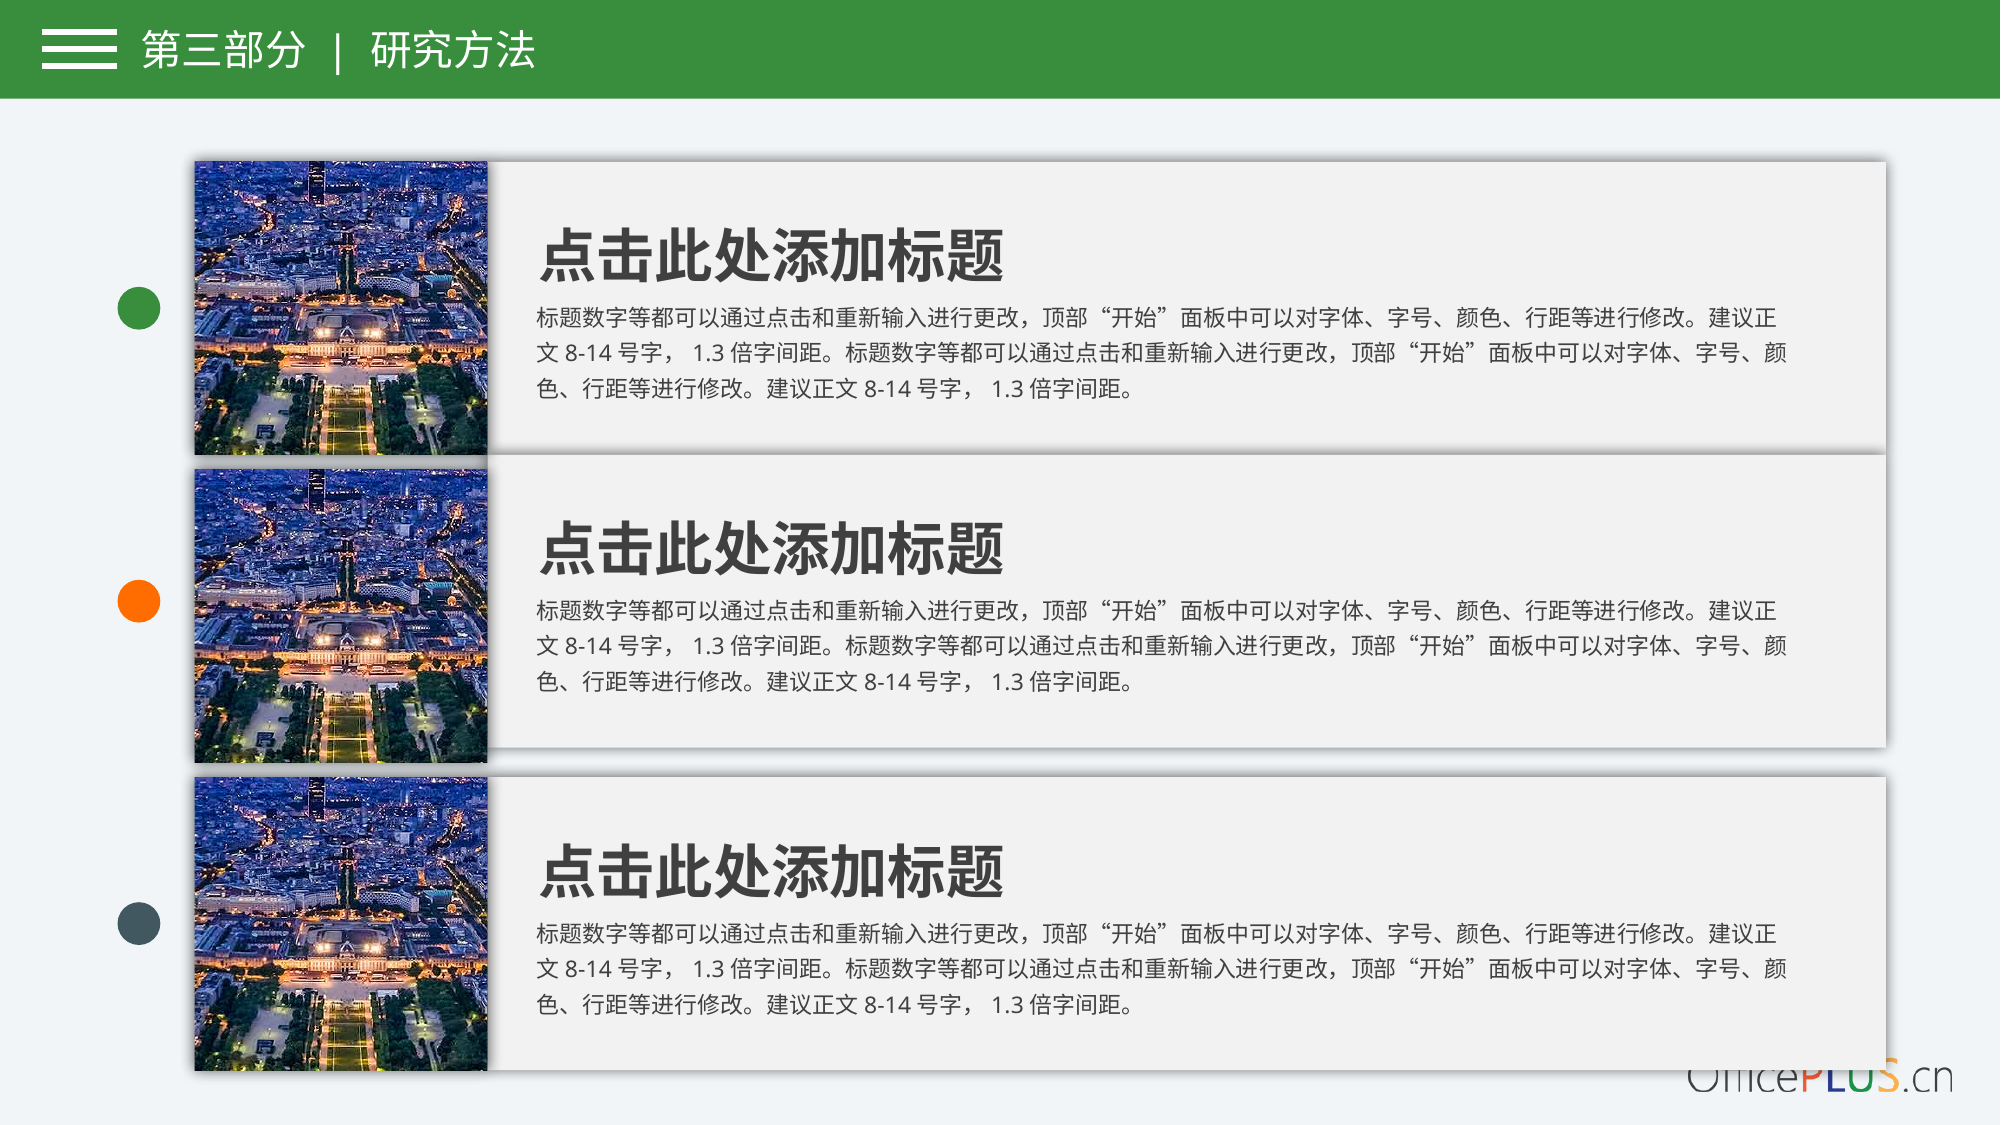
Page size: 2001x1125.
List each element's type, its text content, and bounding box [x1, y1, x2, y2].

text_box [42, 32, 118, 67]
picture [194, 777, 488, 1071]
text_box 标题数字等都可以通过点击和重新输入进行更改，顶部“开始”面板中可以对字体、字号、颜色、行距等进行修改。建议正文8-14号字，1.3倍字间距。标题数字等都可以通过点击和重新输入进行更改，顶部“开始”面板中可以对字体、字号、颜色、行距等进行修改。建议正文8-14号字，1.3倍字间距。 [521, 580, 1815, 703]
text_box [496, 454, 1887, 749]
picture [194, 469, 488, 763]
text_box 标题数字等都可以通过点击和重新输入进行更改，顶部“开始”面板中可以对字体、字号、颜色、行距等进行修改。建议正文8-14号字，1.3倍字间距。标题数字等都可以通过点击和重新输入进行更改，顶部“开始”面板中可以对字体、字号、颜色、行距等进行修改。建议正文8-14号字，1.3倍字间距。 [521, 287, 1815, 410]
text_box [0, 0, 2000, 100]
text_box [116, 285, 162, 331]
picture [194, 161, 488, 455]
text_box [498, 161, 1887, 445]
text_box 第三部分 | 研究方法 [125, 16, 687, 82]
text_box 标题数字等都可以通过点击和重新输入进行更改，顶部“开始”面板中可以对字体、字号、颜色、行距等进行修改。建议正文8-14号字，1.3倍字间距。标题数字等都可以通过点击和重新输入进行更改，顶部“开始”面板中可以对字体、字号、颜色、行距等进行修改。建议正文8-14号字，1.3倍字间距。 [521, 903, 1815, 1026]
text_box [116, 578, 162, 624]
text_box 点击此处添加标题 [523, 504, 1077, 580]
picture [1688, 1056, 1952, 1092]
text_box [498, 776, 1887, 1071]
text_box [116, 901, 162, 947]
text_box 点击此处添加标题 [523, 211, 1077, 287]
text_box 点击此处添加标题 [523, 827, 1077, 903]
